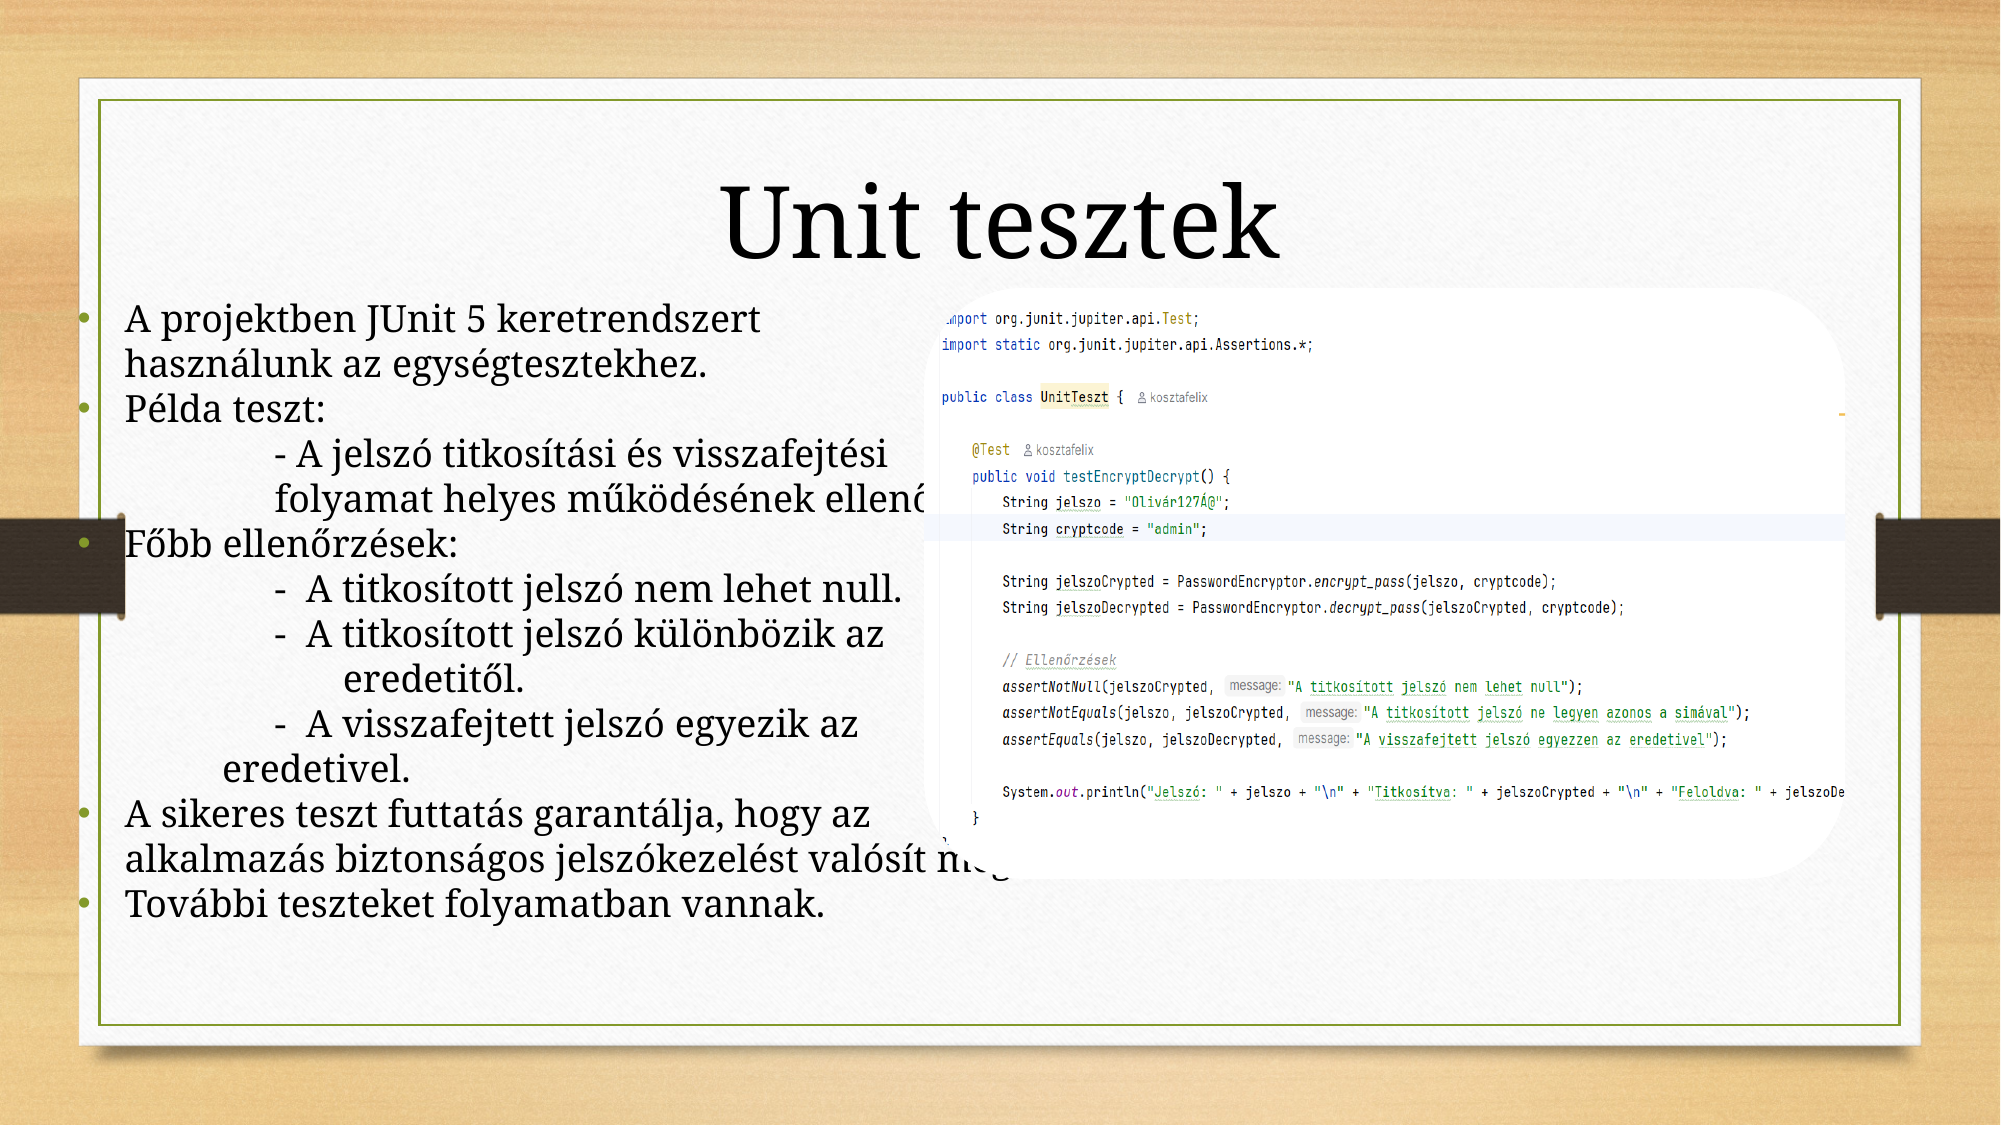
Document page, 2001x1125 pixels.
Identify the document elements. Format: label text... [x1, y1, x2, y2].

text_box Unit tesztek [704, 151, 1296, 287]
text_box A projektben JUnit 5 keretrendszert használunk az egységtesztekhez. Példa teszt: - A jelszó titkosítási és visszafejtési folyamat helyes működésének ellenőrzése. Főbb ellenőrzések: - A titkosított jelszó nem lehet null. - A titkosított jelszó különbözik az eredetitől. - A visszafejtett jelszó egyezik az eredetivel. A sikeres teszt futtatás garantálja, hogy az alkalmazás biztonságos jelszókezelést valósít meg. További teszteket folyamatban vannak. [62, 287, 1054, 933]
text_box [922, 286, 1847, 881]
picture [0, 0, 2001, 1125]
